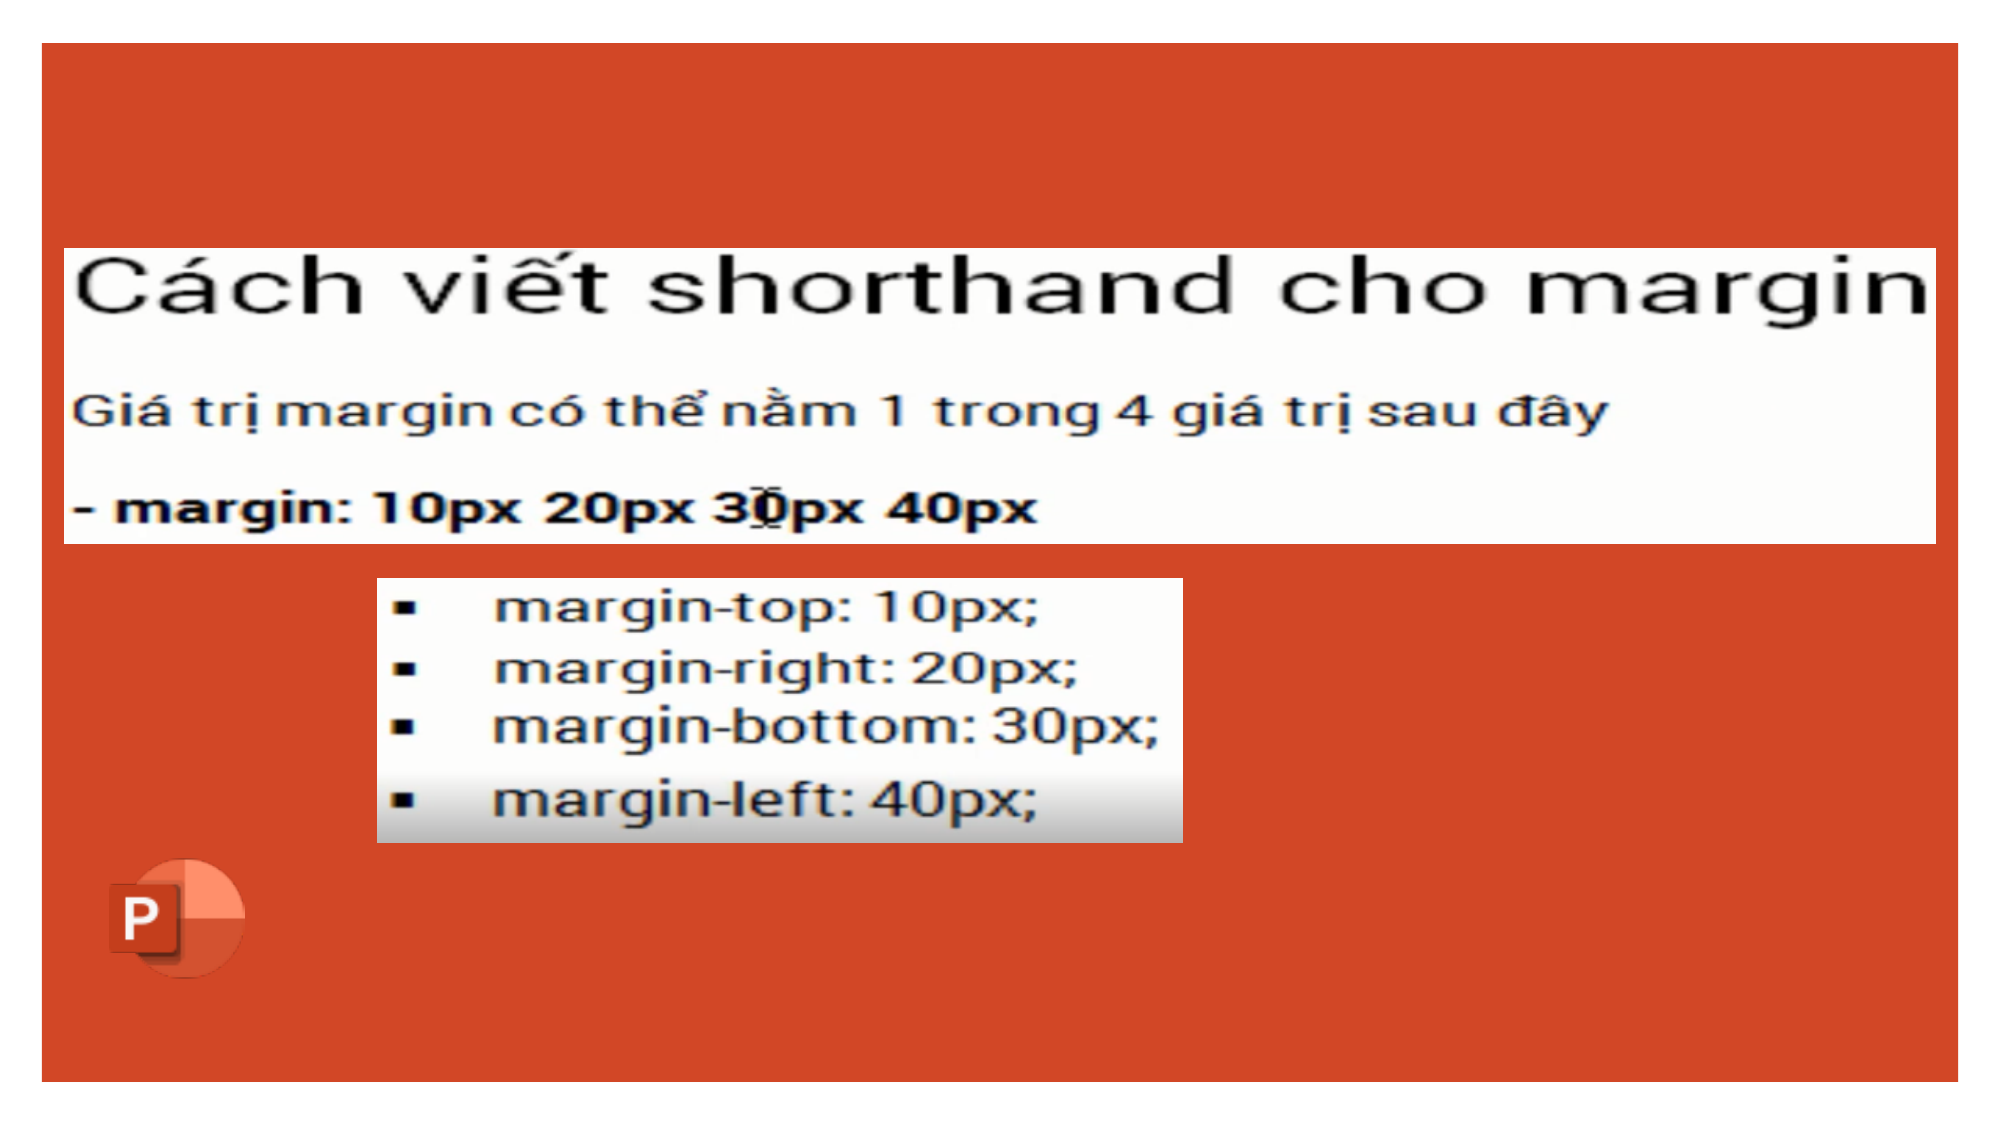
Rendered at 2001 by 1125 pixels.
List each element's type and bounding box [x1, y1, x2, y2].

picture [377, 578, 1183, 843]
picture [109, 851, 245, 987]
picture [64, 248, 1936, 544]
